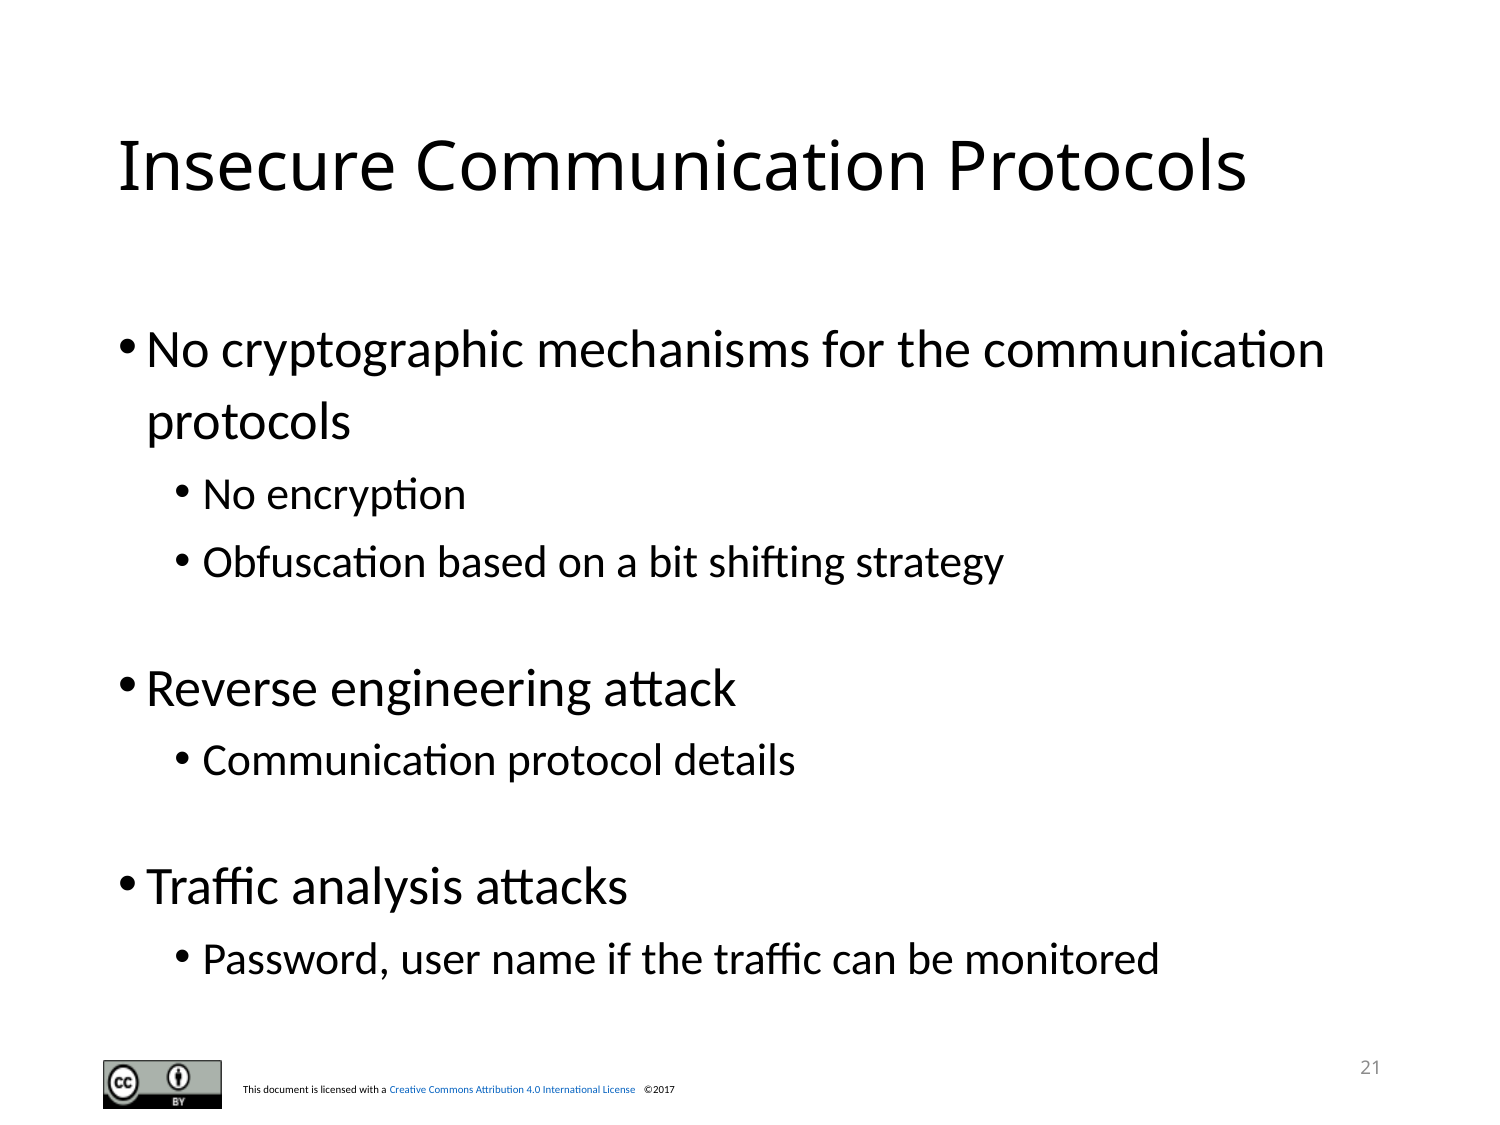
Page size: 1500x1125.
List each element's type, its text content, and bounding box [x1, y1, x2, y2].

slide_number 21 [1315, 1038, 1397, 1099]
title Insecure Communication Protocols [103, 59, 1397, 278]
list No cryptographic mechanisms for the communication protocols No encryption Obfuscation based on a bit shifting strategy Reverse engineering attack Communication protocol details Traffic analysis attacks Password, user name if the traffic can be monitored [103, 299, 1397, 1014]
picture [103, 1060, 222, 1109]
